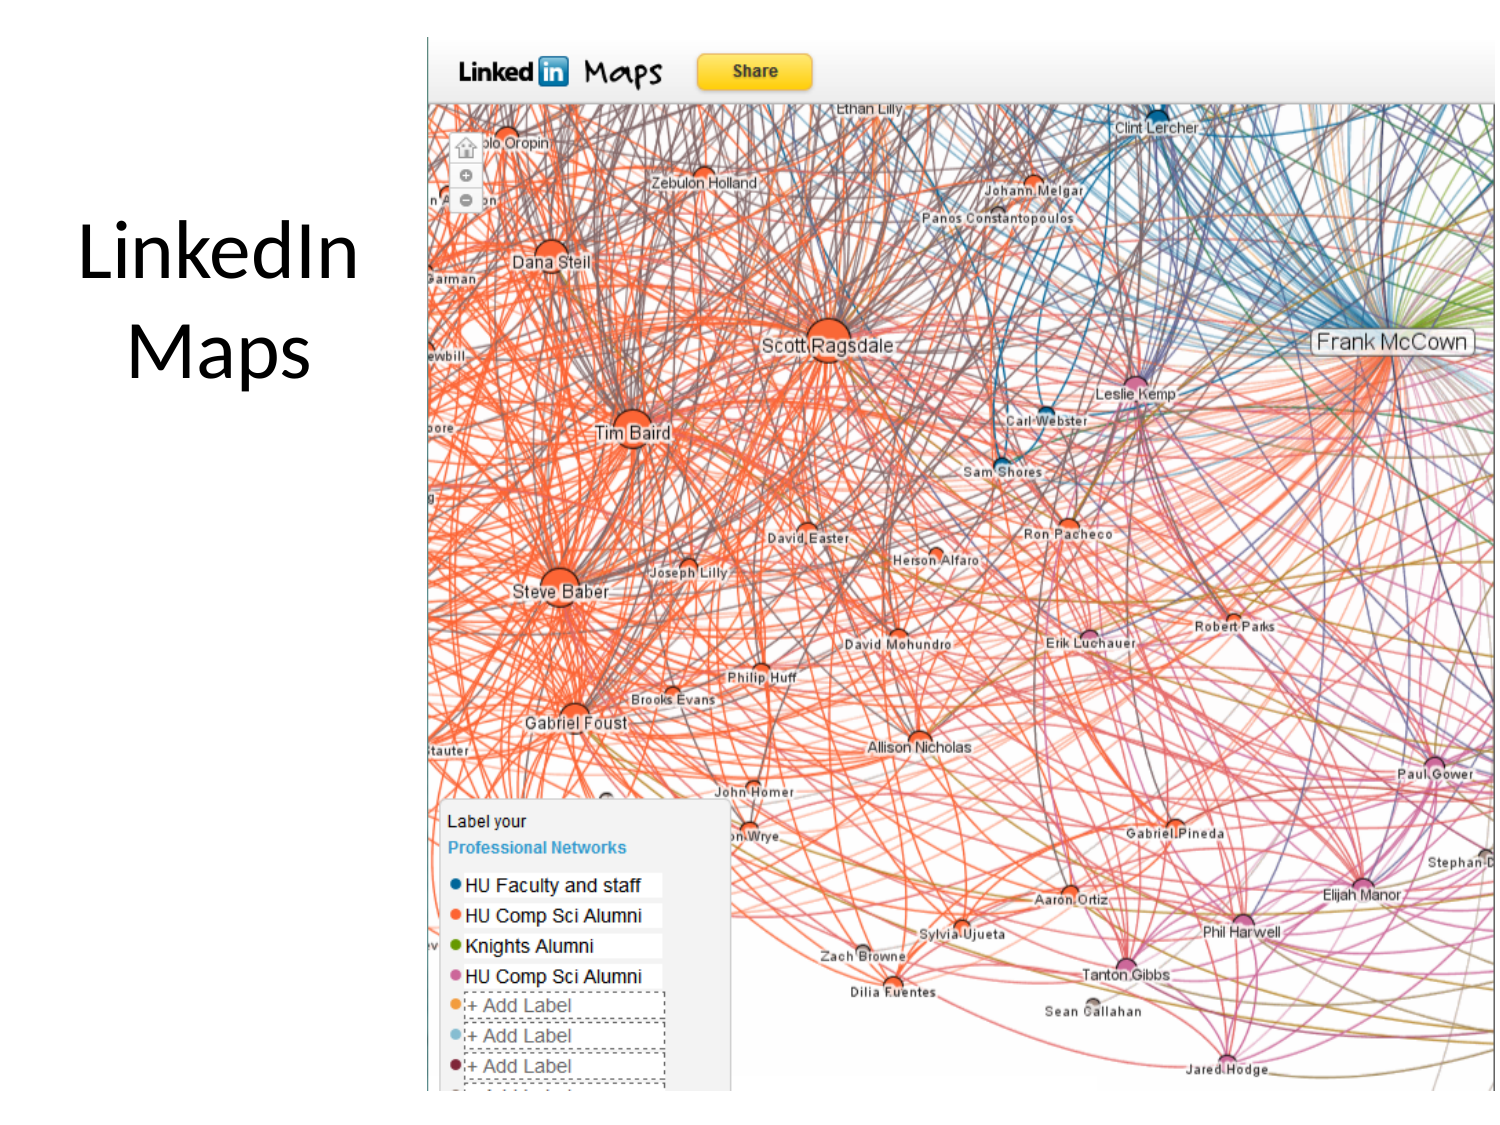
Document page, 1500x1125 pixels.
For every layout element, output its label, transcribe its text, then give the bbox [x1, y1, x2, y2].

picture [426, 37, 1496, 1091]
text_box LinkedIn Maps [0, 187, 421, 403]
